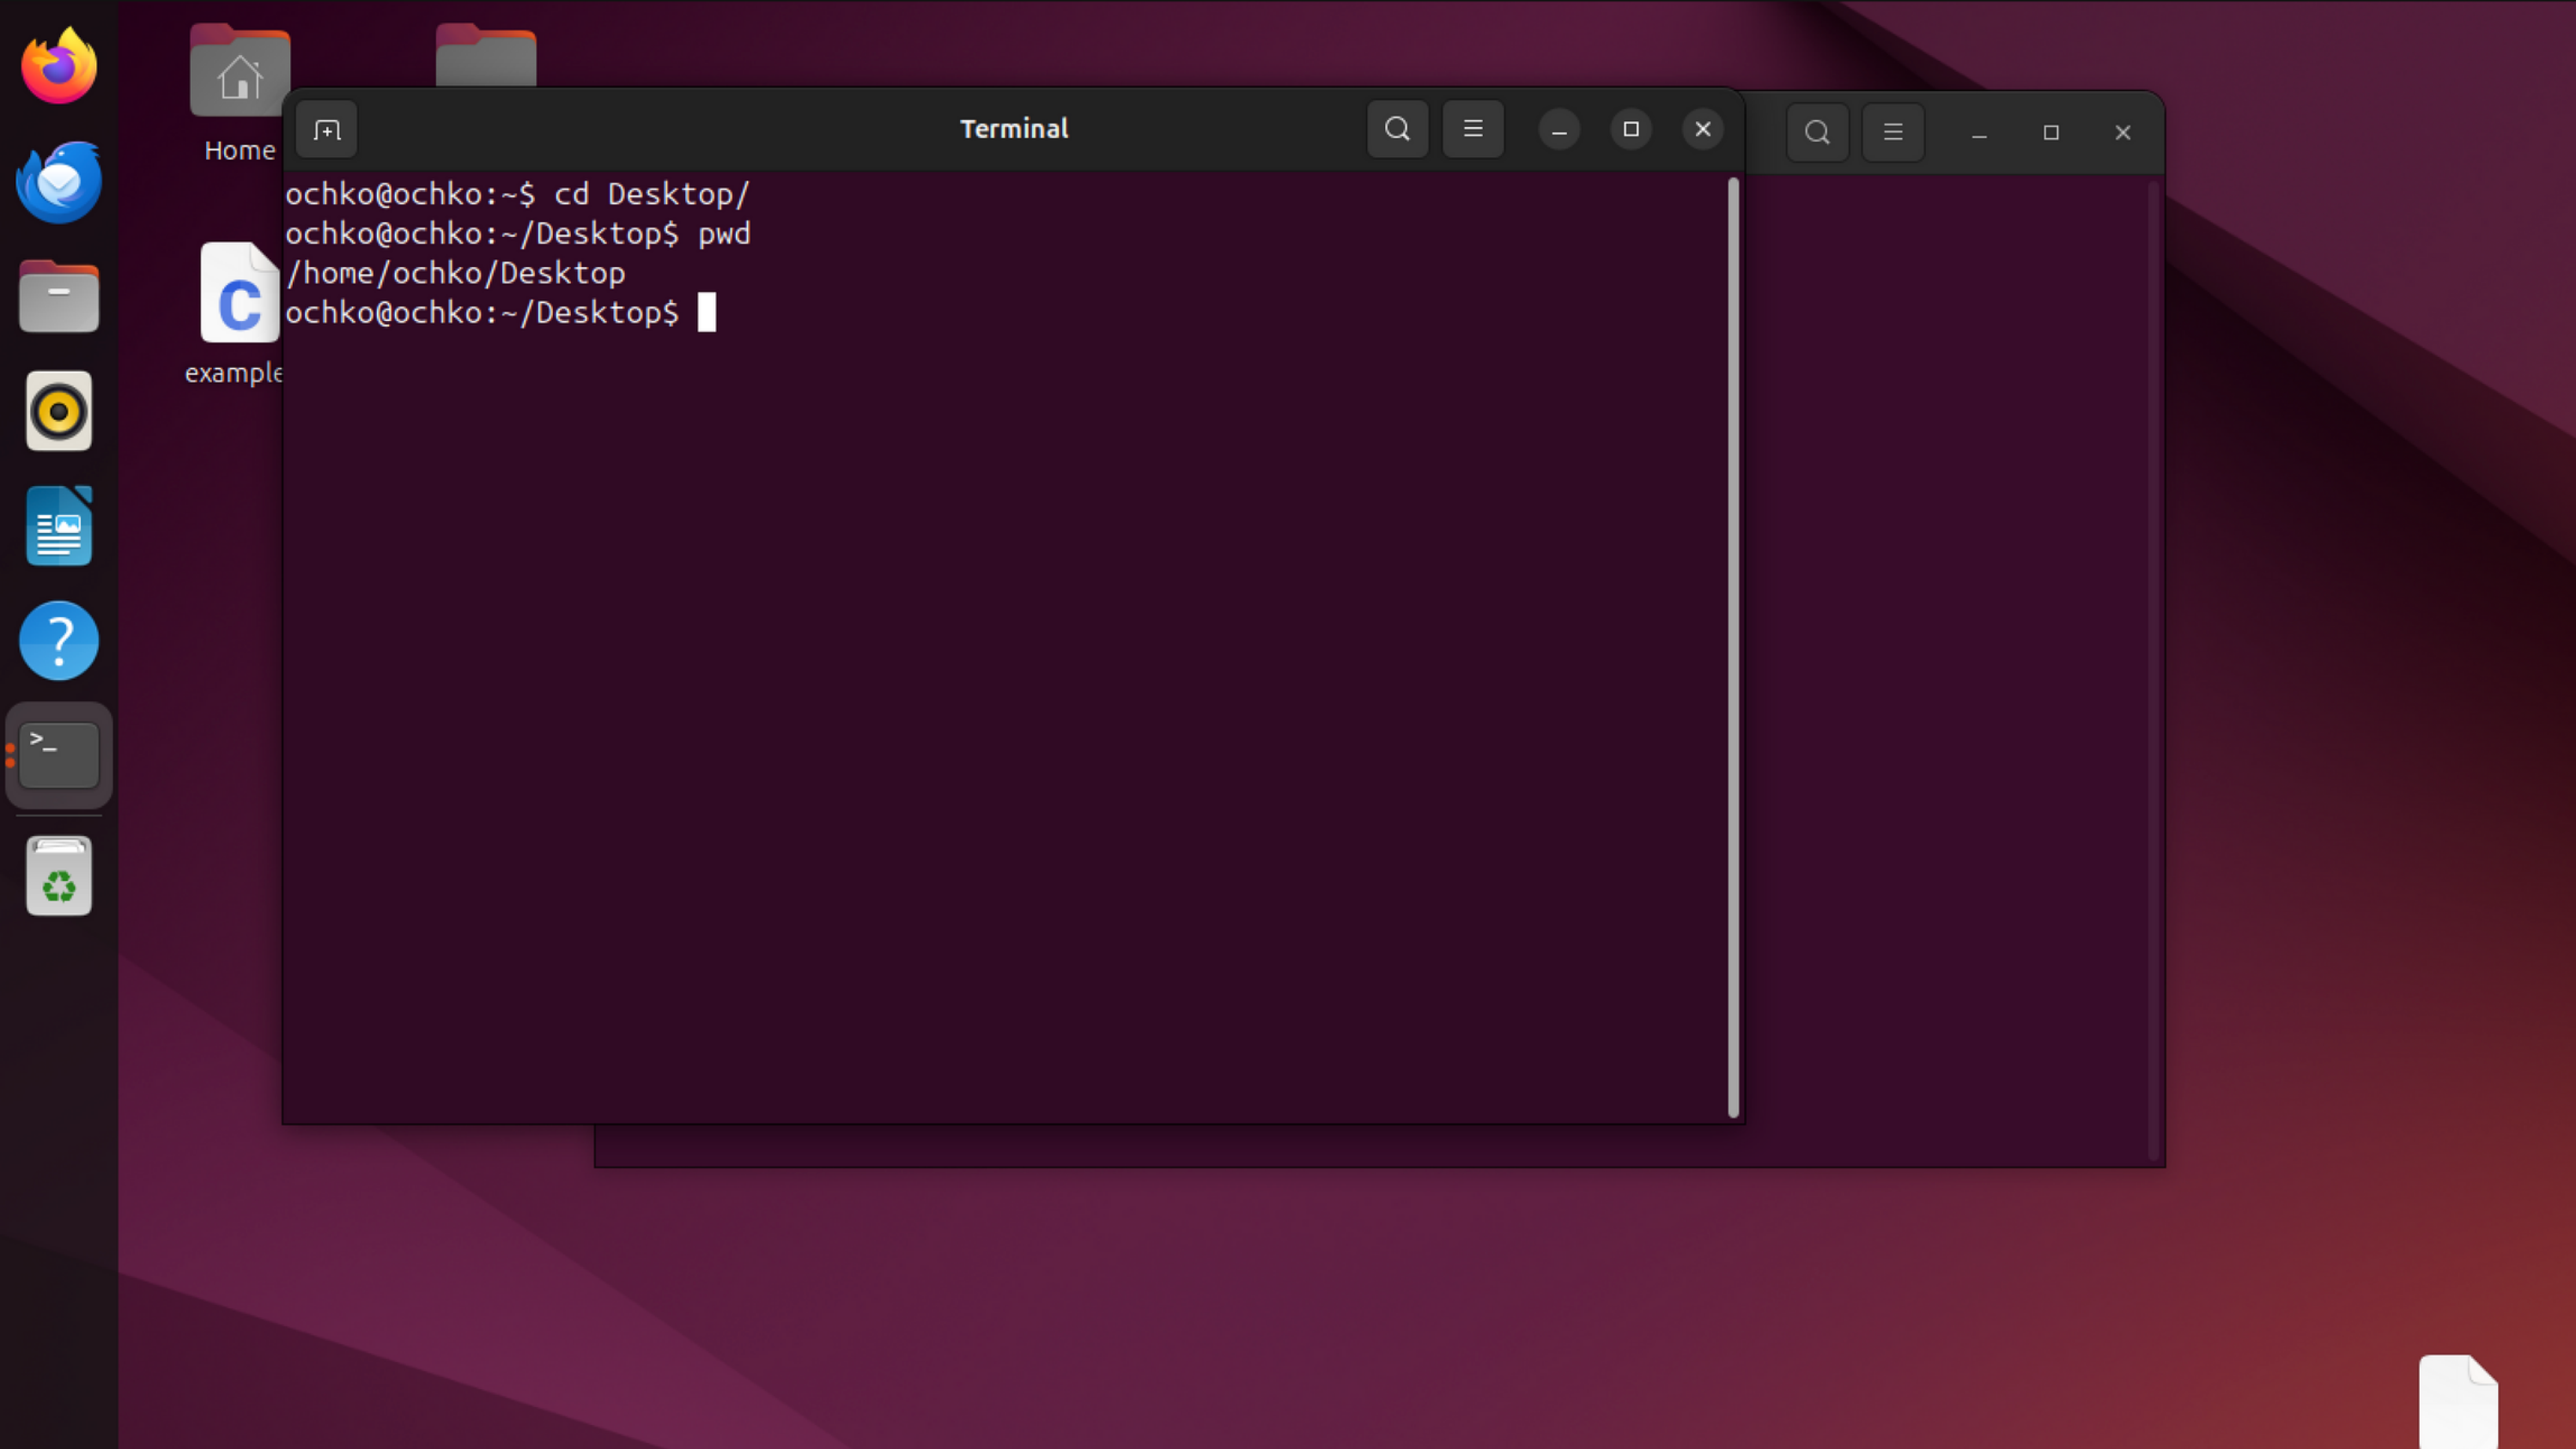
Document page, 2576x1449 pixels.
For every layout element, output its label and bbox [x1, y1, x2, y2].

text_box [0, 0, 2576, 1449]
